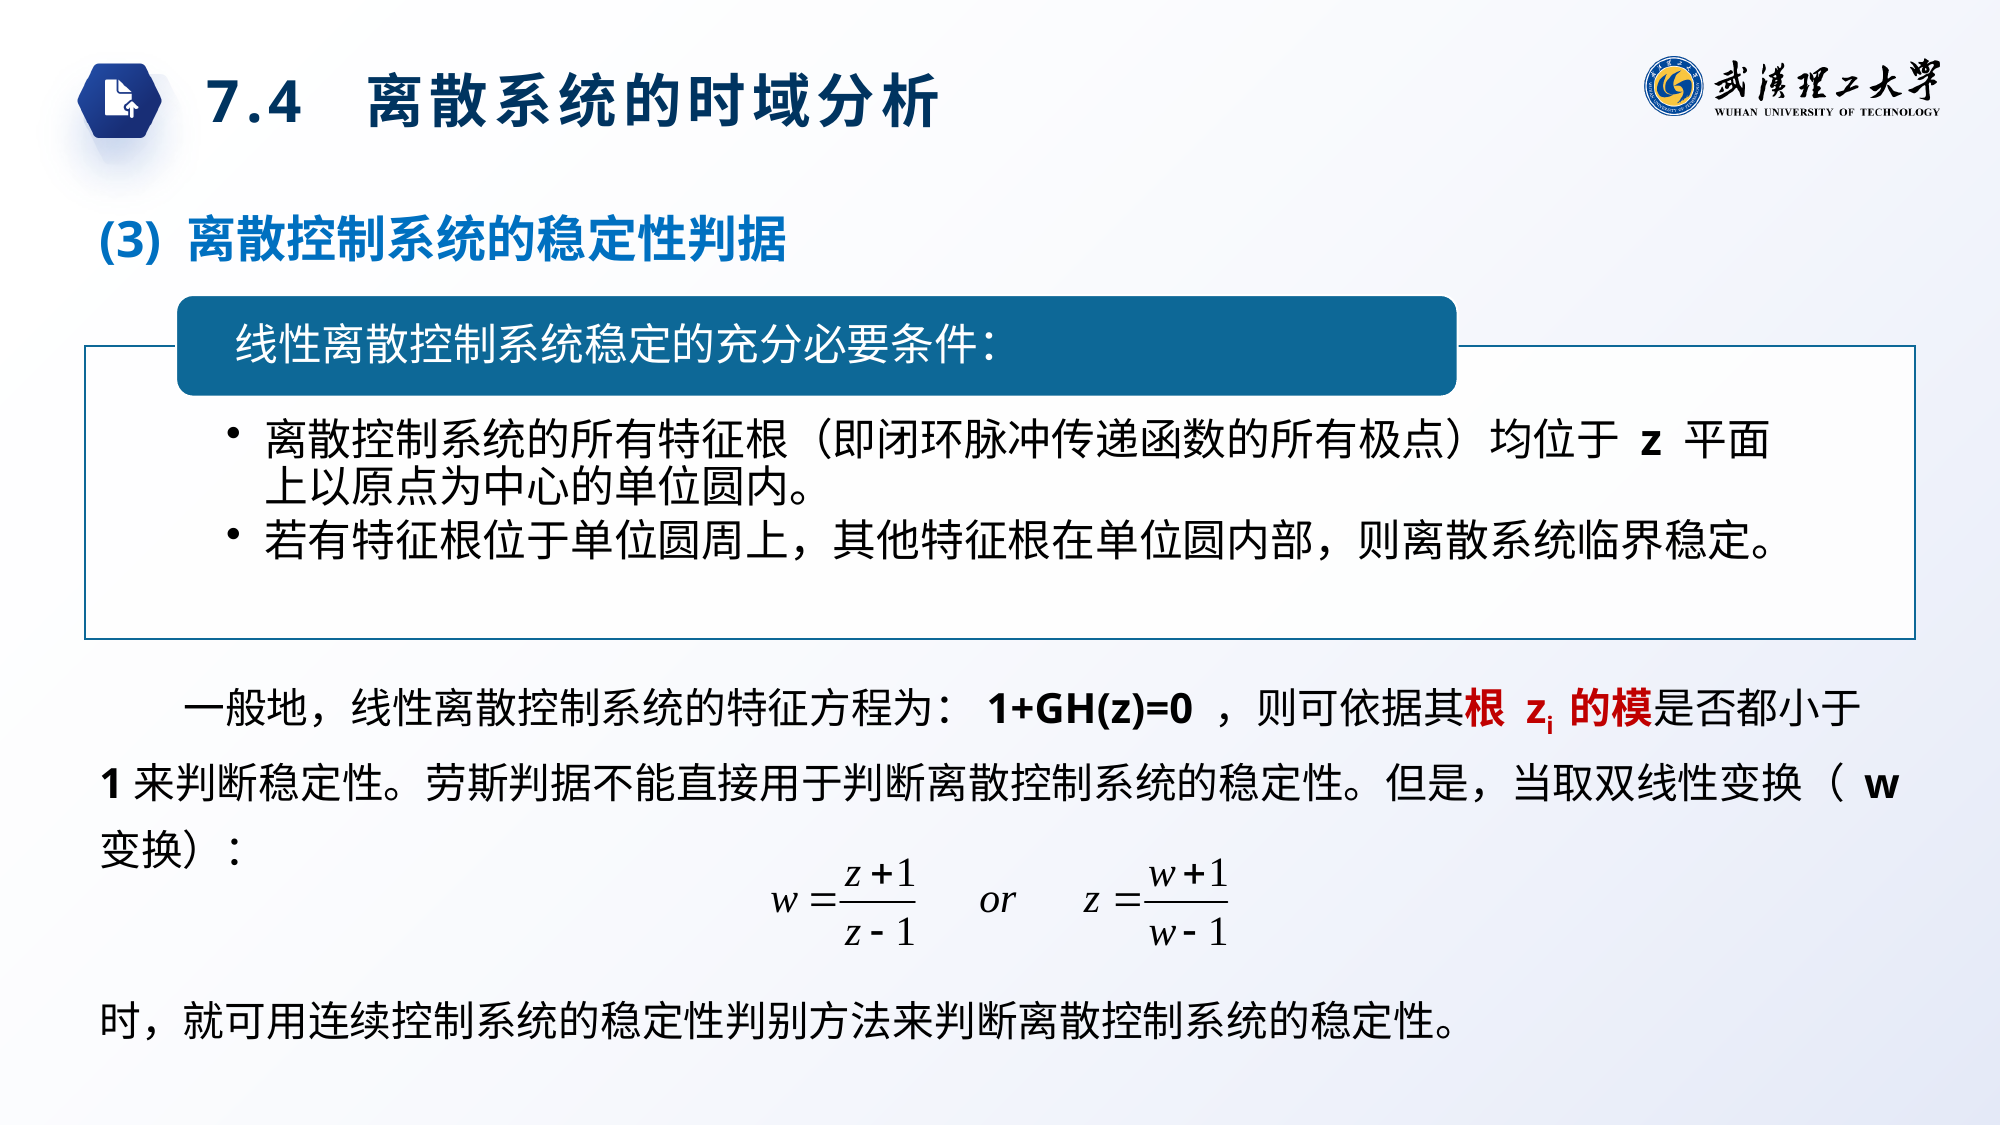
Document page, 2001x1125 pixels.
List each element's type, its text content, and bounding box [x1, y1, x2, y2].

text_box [763, 846, 1237, 955]
text_box 时，就可用连续控制系统的稳定性判别方法来判断离散控制系统的稳定性。 [84, 970, 1916, 1053]
list 7.4 离散系统的时域分析 [191, 56, 1624, 143]
picture [0, 0, 2000, 1125]
text_box (3) 离散控制系统的稳定性判据 [84, 178, 878, 275]
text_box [84, 281, 1916, 653]
text_box 一般地，线性离散控制系统的特征方程为：1+GH(z)=0 ，则可依据其根 zi 的模是否都小于 1来判断稳定性。劳斯判据不能直接用于判断离散控制系统的稳定性。但是，当取双线性变换（ w 变换）： [84, 654, 1916, 882]
